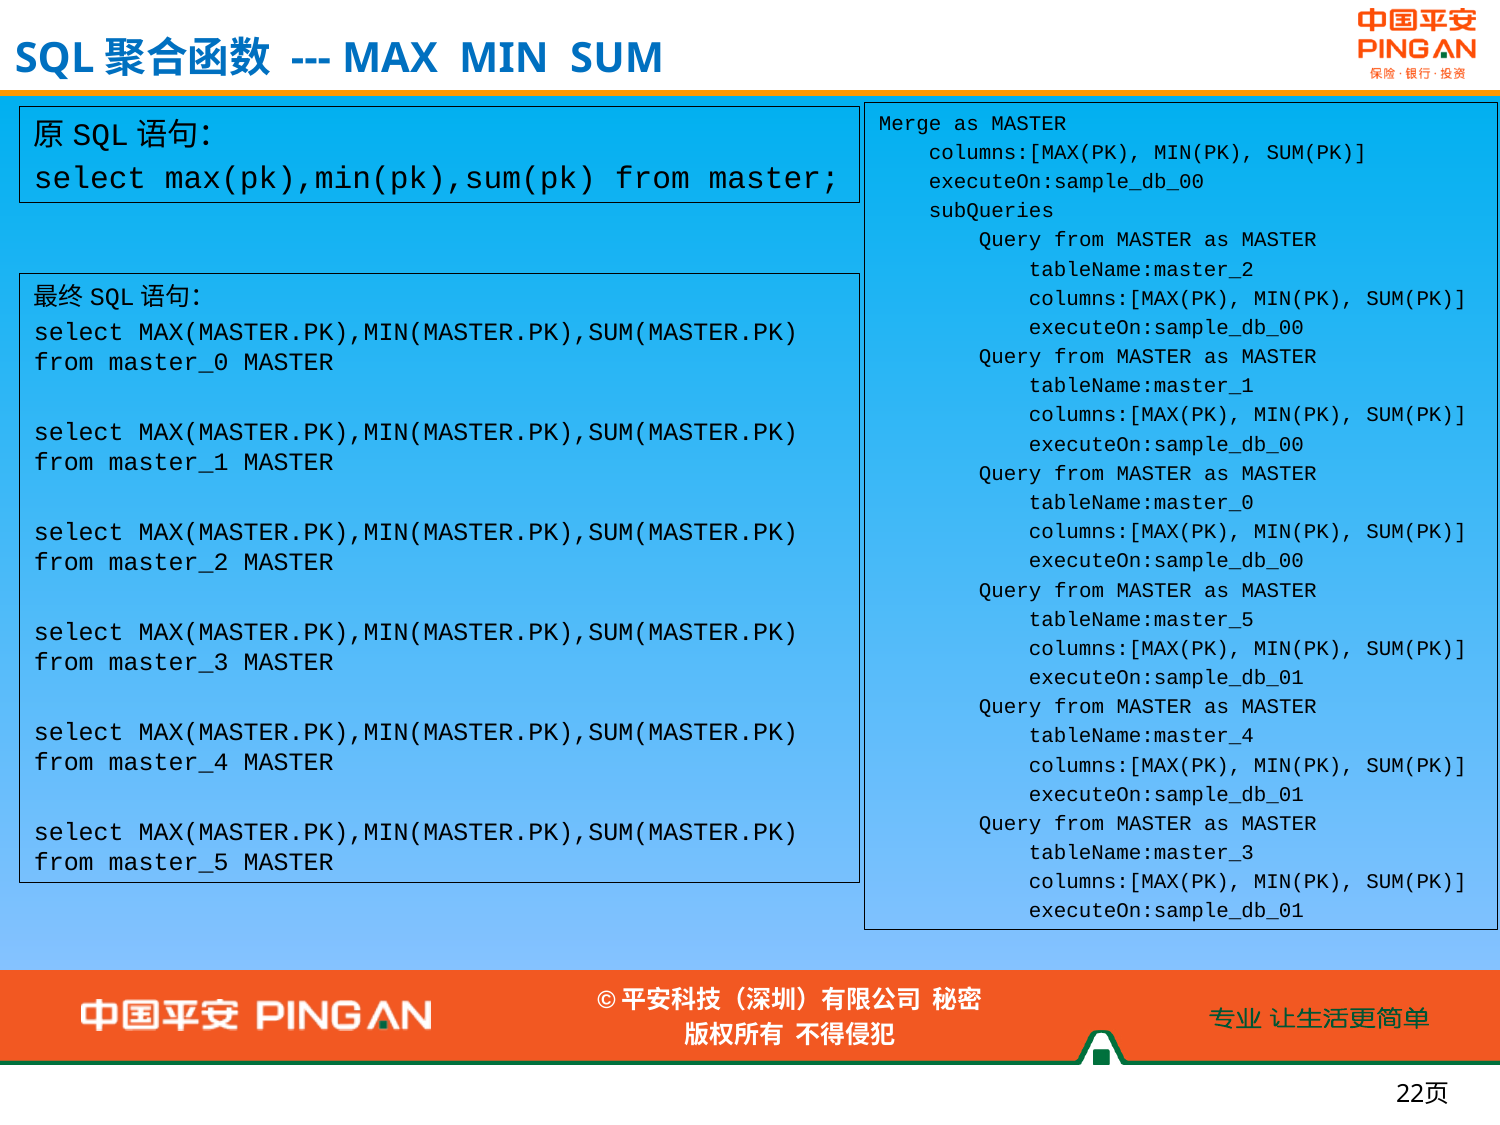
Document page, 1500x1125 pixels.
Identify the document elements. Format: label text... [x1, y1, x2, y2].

text_box Merge as MASTER columns:[MAX(PK), MIN(PK), SUM(PK)] executeOn:sample_db_00 subQueries Query from MASTER as MASTER tableName:master_2 columns:[MAX(PK), MIN(PK), SUM(PK)] executeOn:sample_db_00 Query from MASTER as MASTER tableName:master_1 columns:[MAX(PK), MIN(PK), SUM(PK)] executeOn:sample_db_00 Query from MASTER as MASTER tableName:master_0 columns:[MAX(PK), MIN(PK), SUM(PK)] executeOn:sample_db_00 Query from MASTER as MASTER tableName:master_5 columns:[MAX(PK), MIN(PK), SUM(PK)] executeOn:sample_db_01 Query from MASTER as MASTER tableName:master_4 columns:[MAX(PK), MIN(PK), SUM(PK)] executeOn:sample_db_01 Query from MASTER as MASTER tableName:master_3 columns:[MAX(PK), MIN(PK), SUM(PK)] executeOn:sample_db_01 [864, 101, 1498, 930]
text_box 原SQL语句： select max(pk),min(pk),sum(pk) from master; [18, 106, 860, 203]
text_box SQL聚合函数 --- MAX MIN SUM [0, 23, 1500, 89]
picture [1358, 8, 1476, 23]
picture [0, 969, 1500, 1065]
text_box 最终SQL语句： select MAX(MASTER.PK),MIN(MASTER.PK),SUM(MASTER.PK) from master_0 MASTER select MAX(MASTER.PK),MIN(MASTER.PK),SUM(MASTER.PK) from master_1 MASTER select MAX(MASTER.PK),MIN(MASTER.PK),SUM(MASTER.PK) from master_2 MASTER select MAX(MASTER.PK),MIN(MASTER.PK),SUM(MASTER.PK) from master_3 MASTER select MAX(MASTER.PK),MIN(MASTER.PK),SUM(MASTER.PK) from master_4 MASTER select MAX(MASTER.PK),MIN(MASTER.PK),SUM(MASTER.PK) from master_5 MASTER [18, 273, 860, 883]
